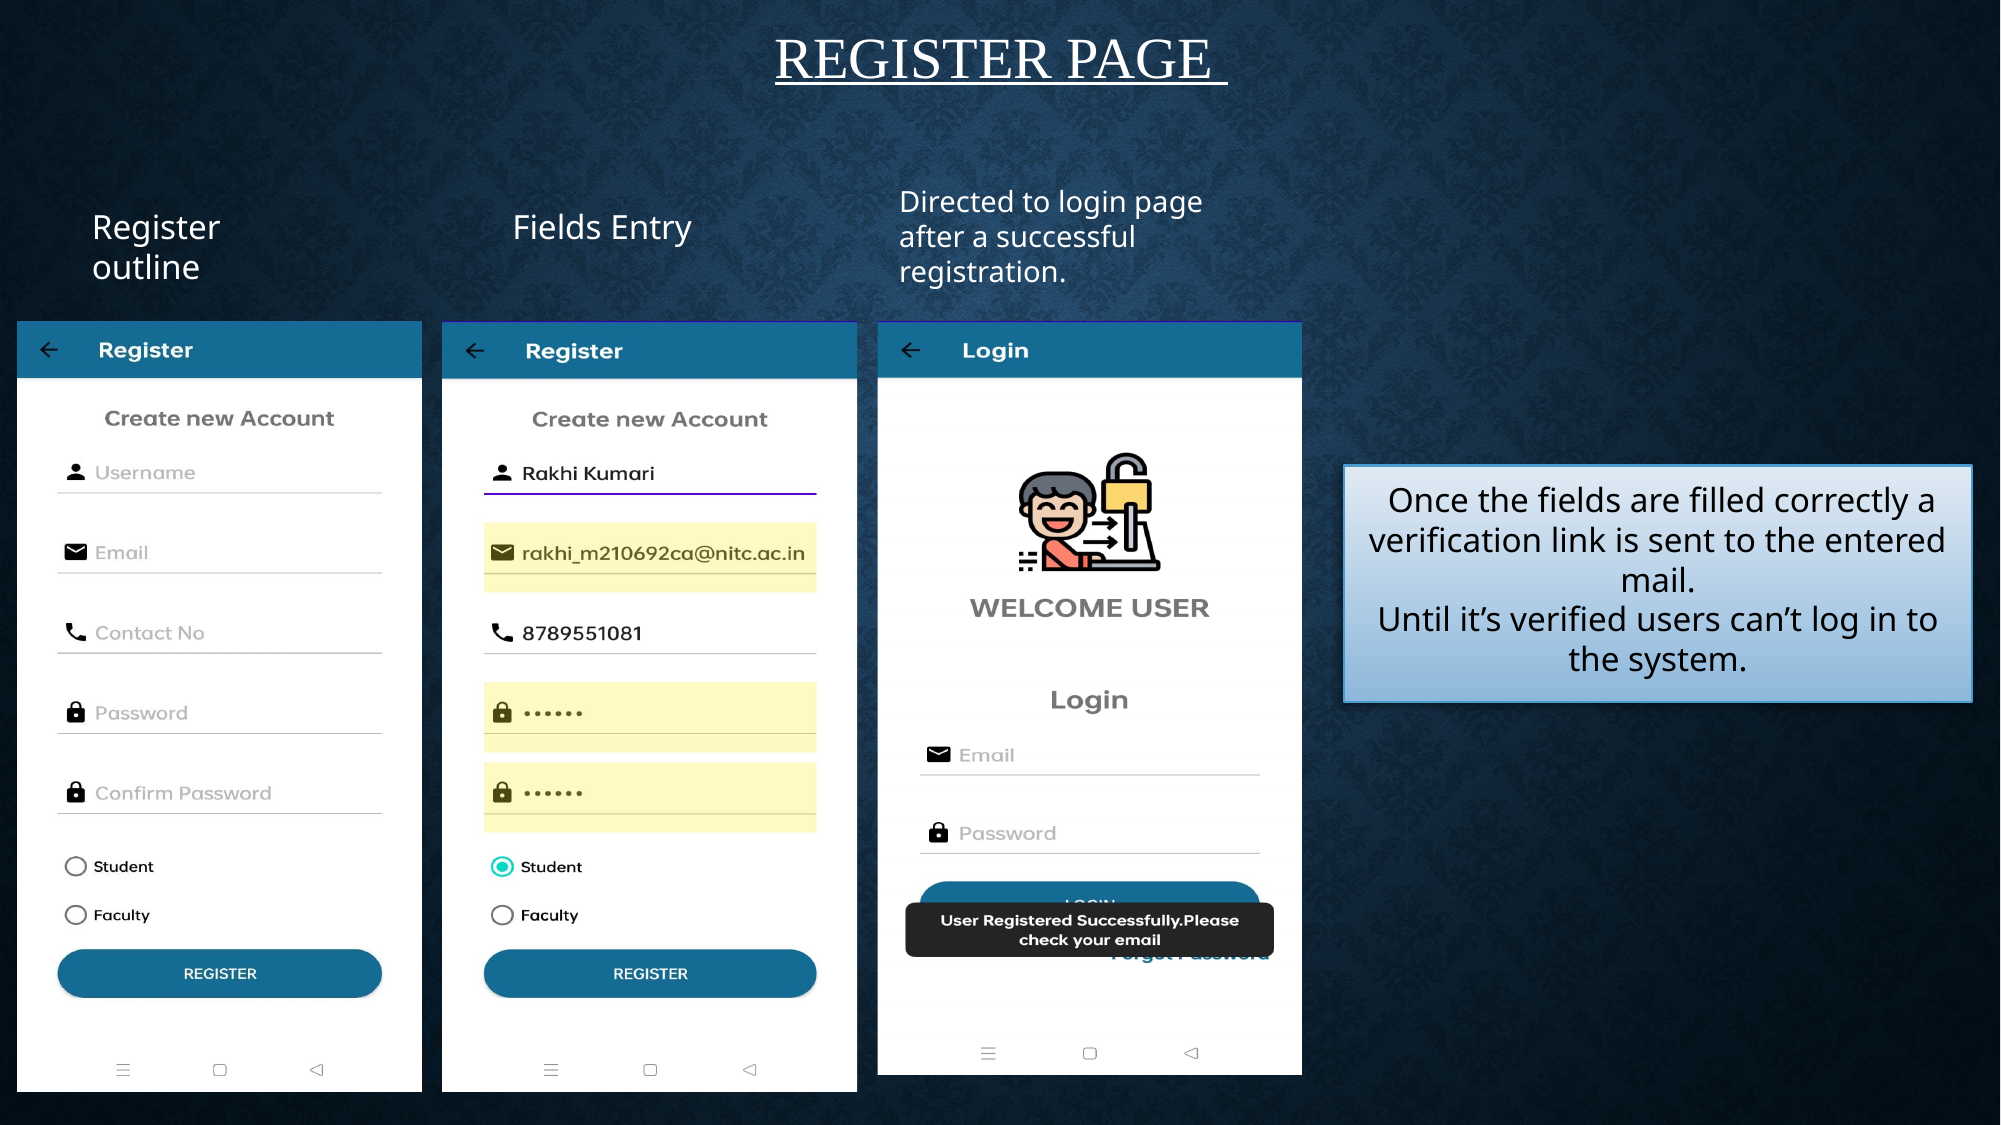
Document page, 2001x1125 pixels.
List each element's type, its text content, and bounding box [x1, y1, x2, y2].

picture [441, 321, 858, 1092]
text_box Once the fields are filled correctly a verification link is sent to the entered mail. Until it’s verified users can’t log in to the system. [1343, 464, 1973, 703]
text_box Register outline [77, 198, 343, 294]
text_box REGISTER PAGE [759, 13, 1656, 98]
picture [16, 321, 423, 1092]
picture [877, 321, 1303, 1076]
text_box Fields Entry [497, 198, 858, 254]
text_box Directed to login page after a successful registration. [884, 175, 1263, 296]
